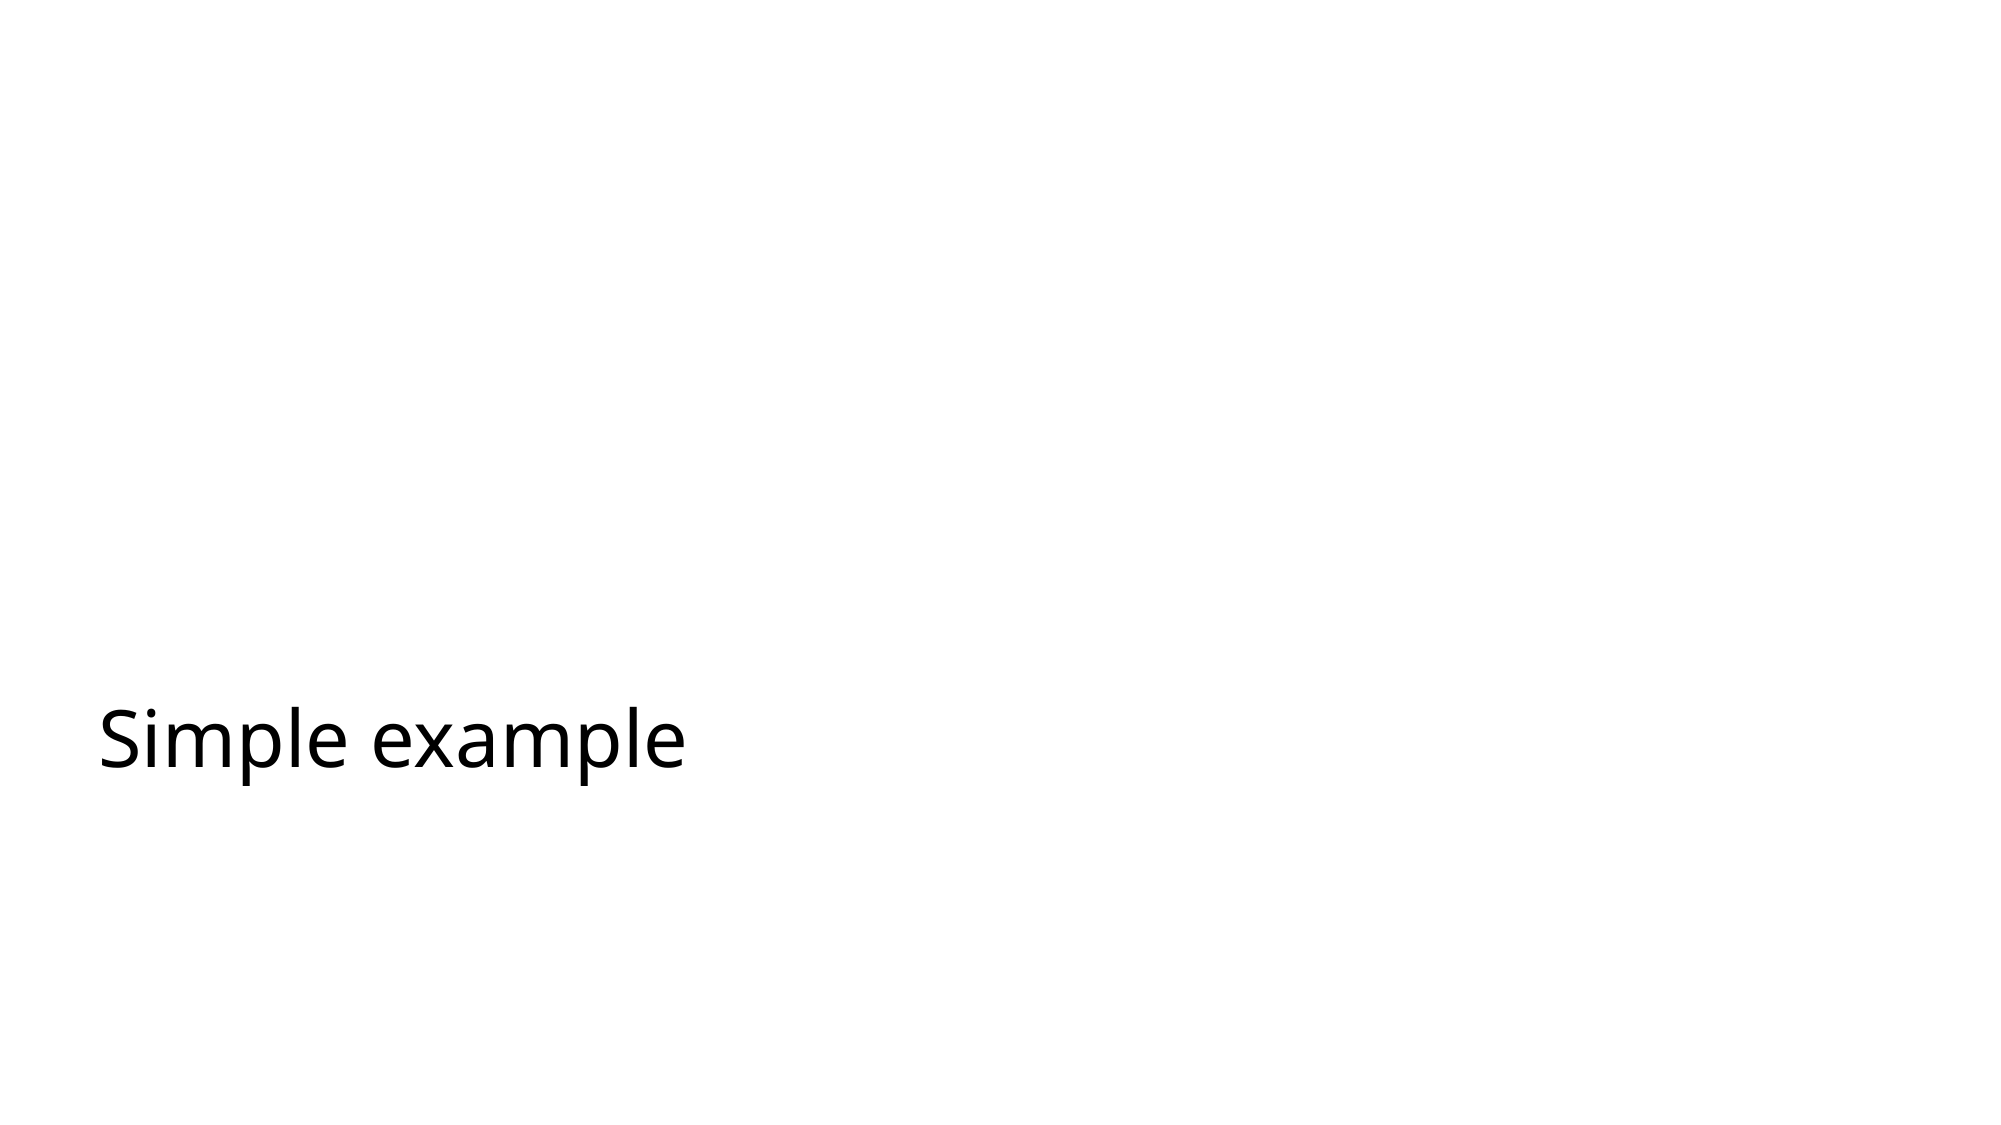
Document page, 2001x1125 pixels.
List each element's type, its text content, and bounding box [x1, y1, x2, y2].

text_box Simple example [83, 632, 1809, 851]
